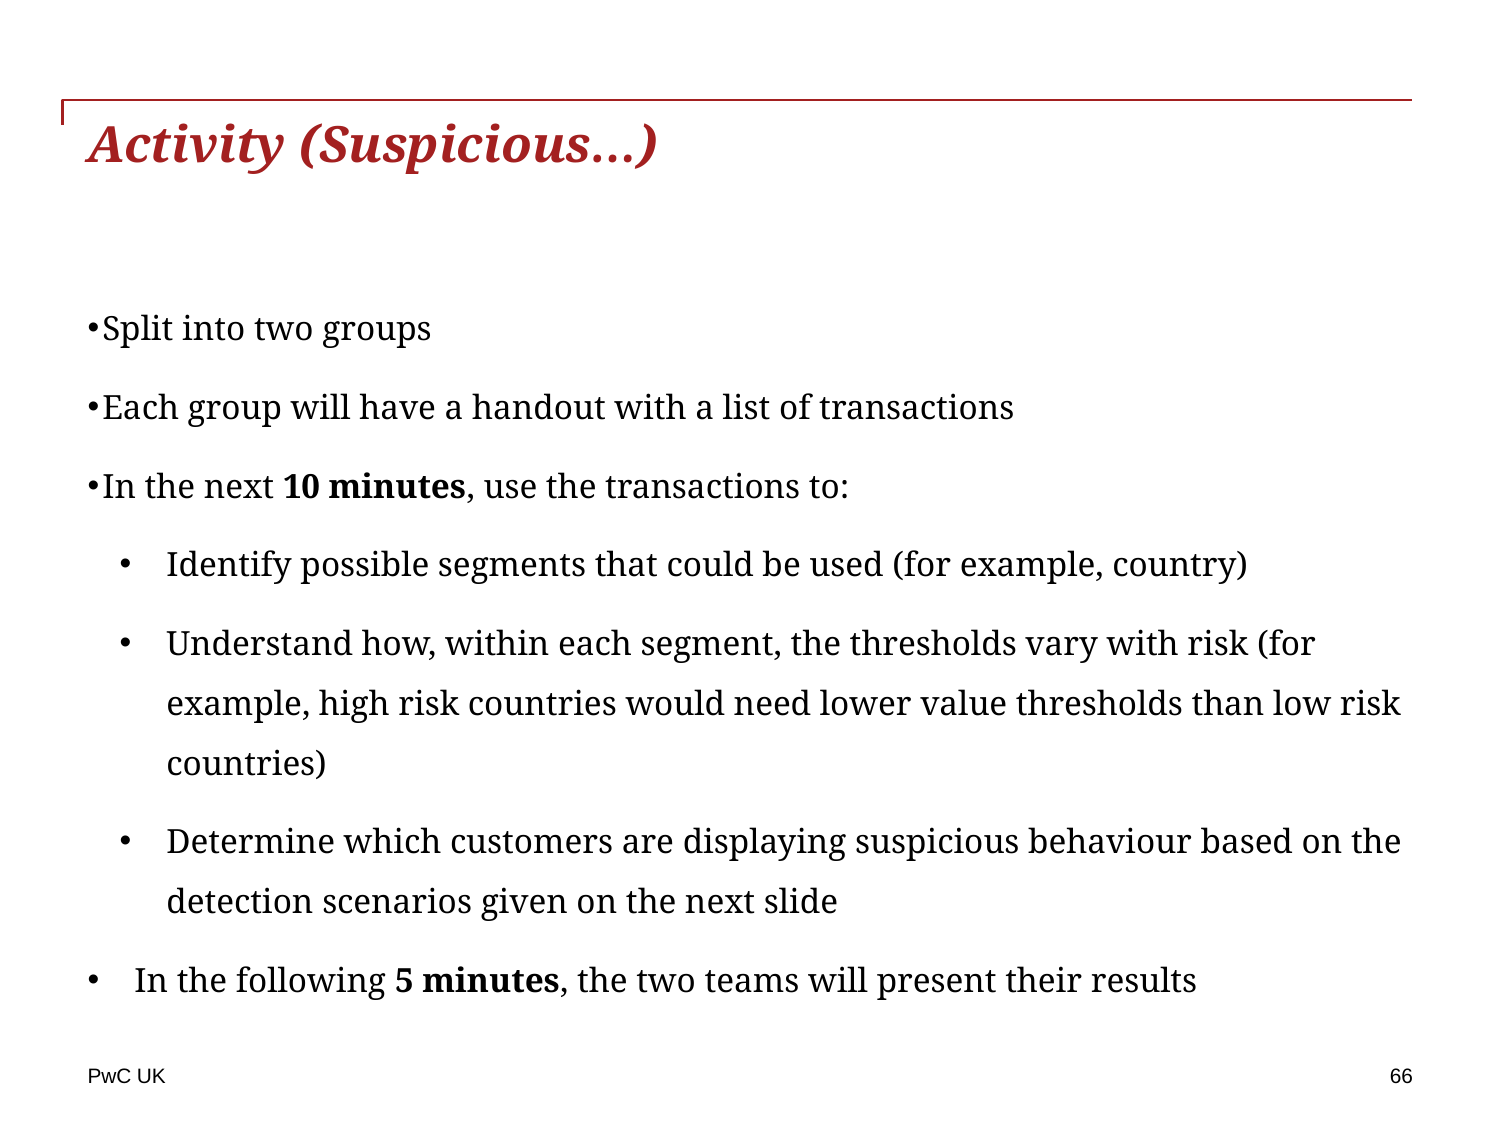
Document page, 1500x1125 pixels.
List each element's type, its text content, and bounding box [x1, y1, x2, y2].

title Activity (Suspicious…) [87, 112, 1413, 263]
slide_number 66 [1162, 1062, 1413, 1088]
list Split into two groups Each group will have a handout with a list of transactions In the next 10 minutes, use the transactions to: Identify possible segments that could be used (for example, country) Understand how, within each segment, the thresholds vary with risk (for example, high risk countries would need lower value thresholds than low risk countries) Determine which customers are displaying suspicious behaviour based on the detection scenarios given on the next slide In the following 5 minutes, the two teams will present their results [87, 287, 1413, 1013]
